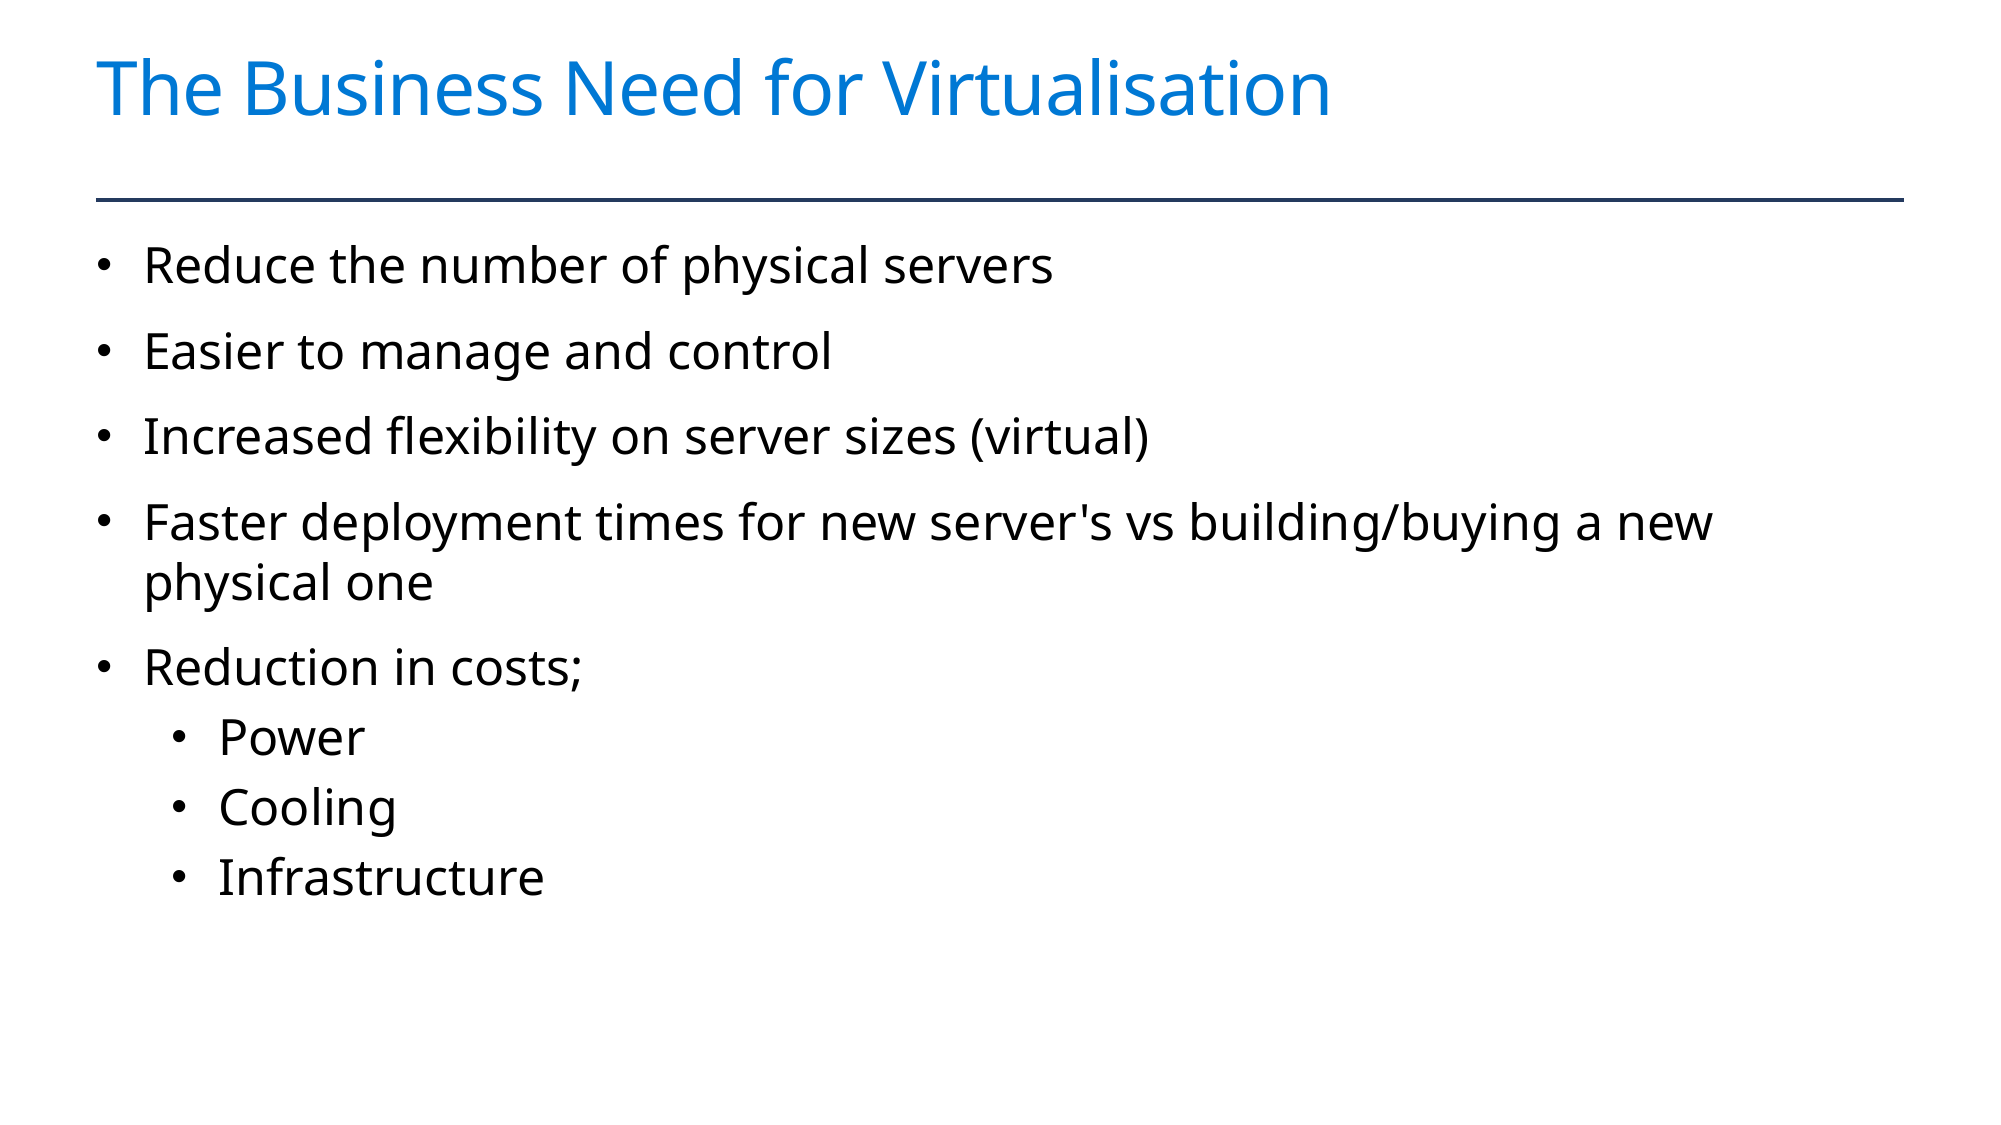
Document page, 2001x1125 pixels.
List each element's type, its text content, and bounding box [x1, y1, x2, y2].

title The Business Need for Virtualisation [96, 39, 1904, 202]
text_box Reduce the number of physical servers Easier to manage and control Increased flexibility on server sizes (virtual) Faster deployment times for new server's vs building/buying a new physical one Reduction in costs; Power Cooling Infrastructure [96, 233, 1904, 1046]
